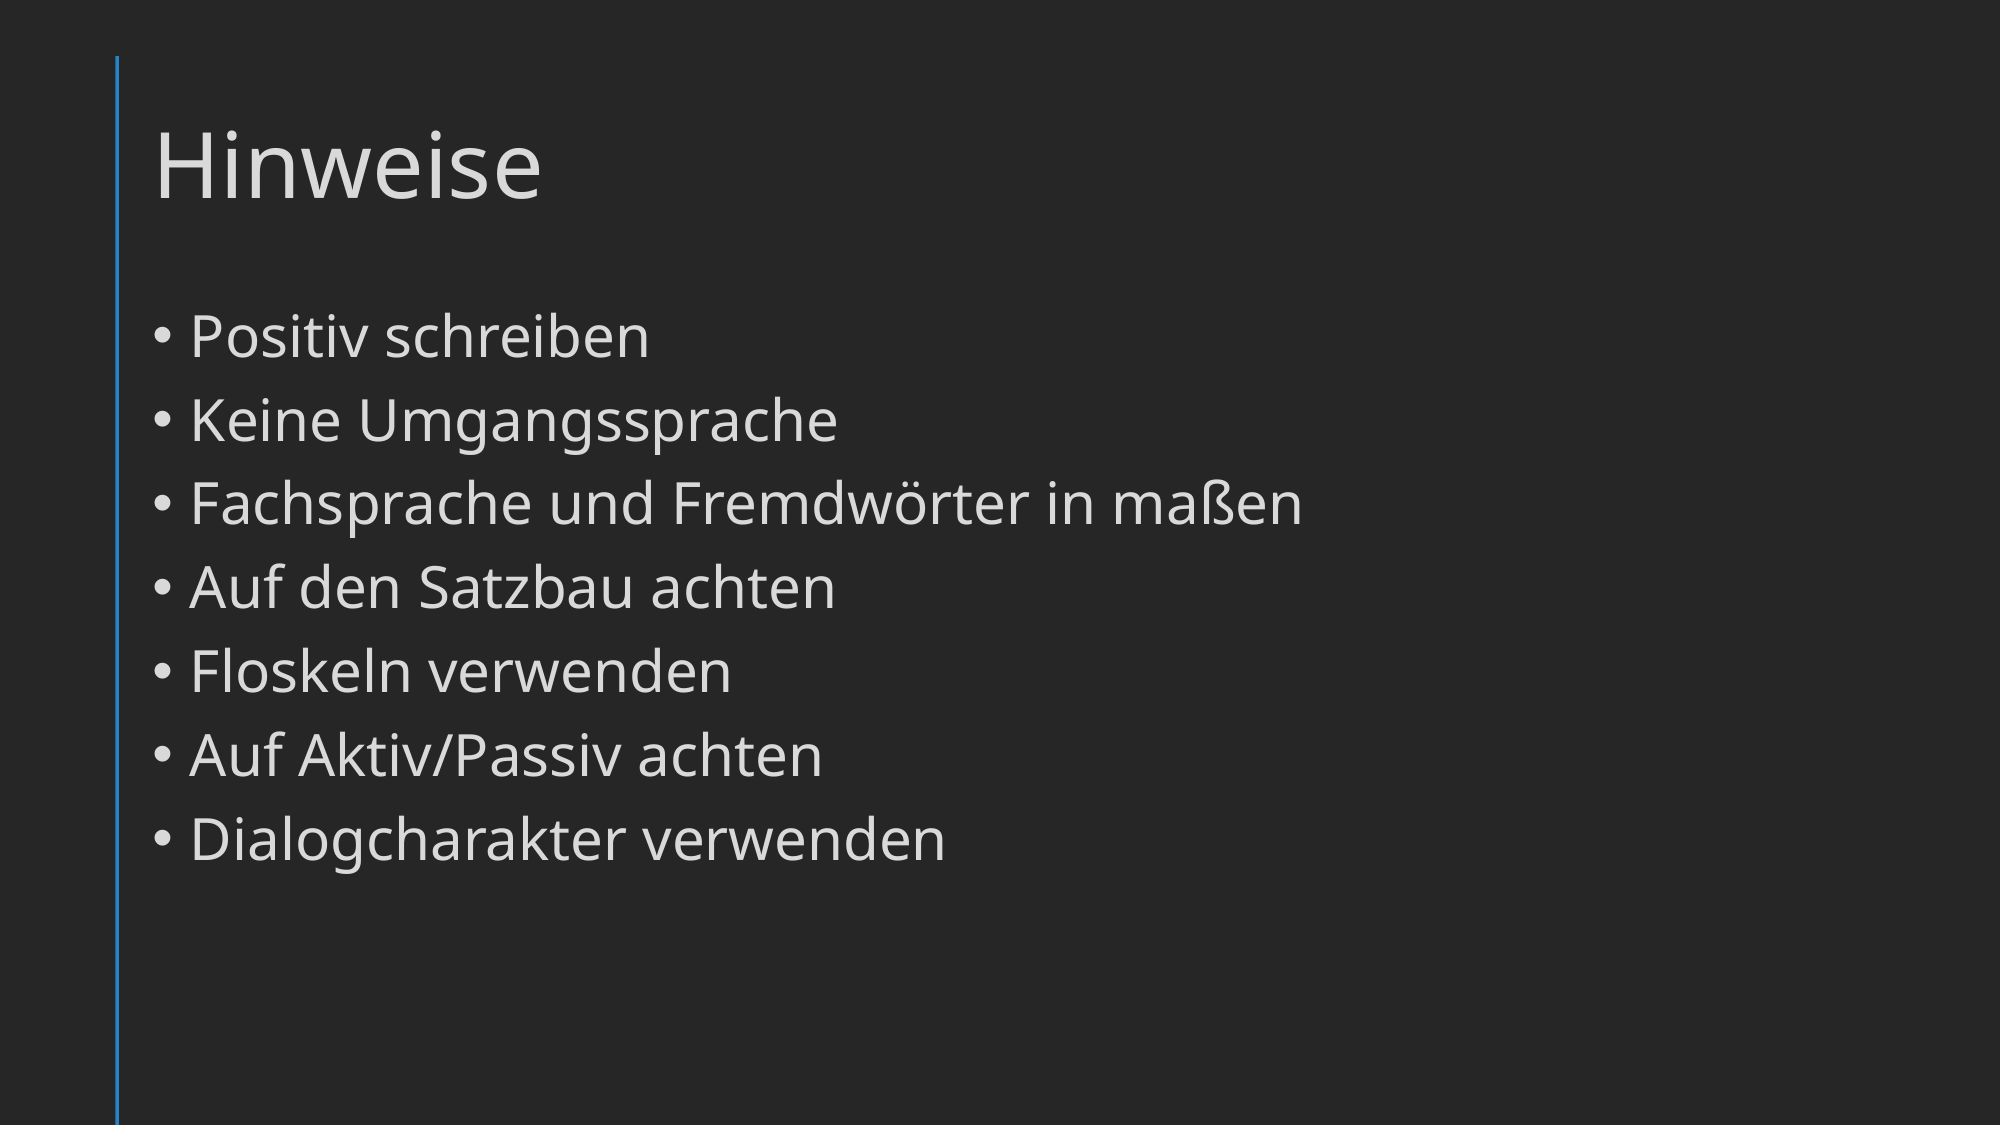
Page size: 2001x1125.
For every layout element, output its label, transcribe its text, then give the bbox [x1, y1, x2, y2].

title Hinweise [137, 59, 1863, 278]
list Positiv schreiben Keine Umgangssprache Fachsprache und Fremdwörter in maßen Auf den Satzbau achten Floskeln verwenden Auf Aktiv/Passiv achten Dialogcharakter verwenden [137, 299, 1863, 1014]
